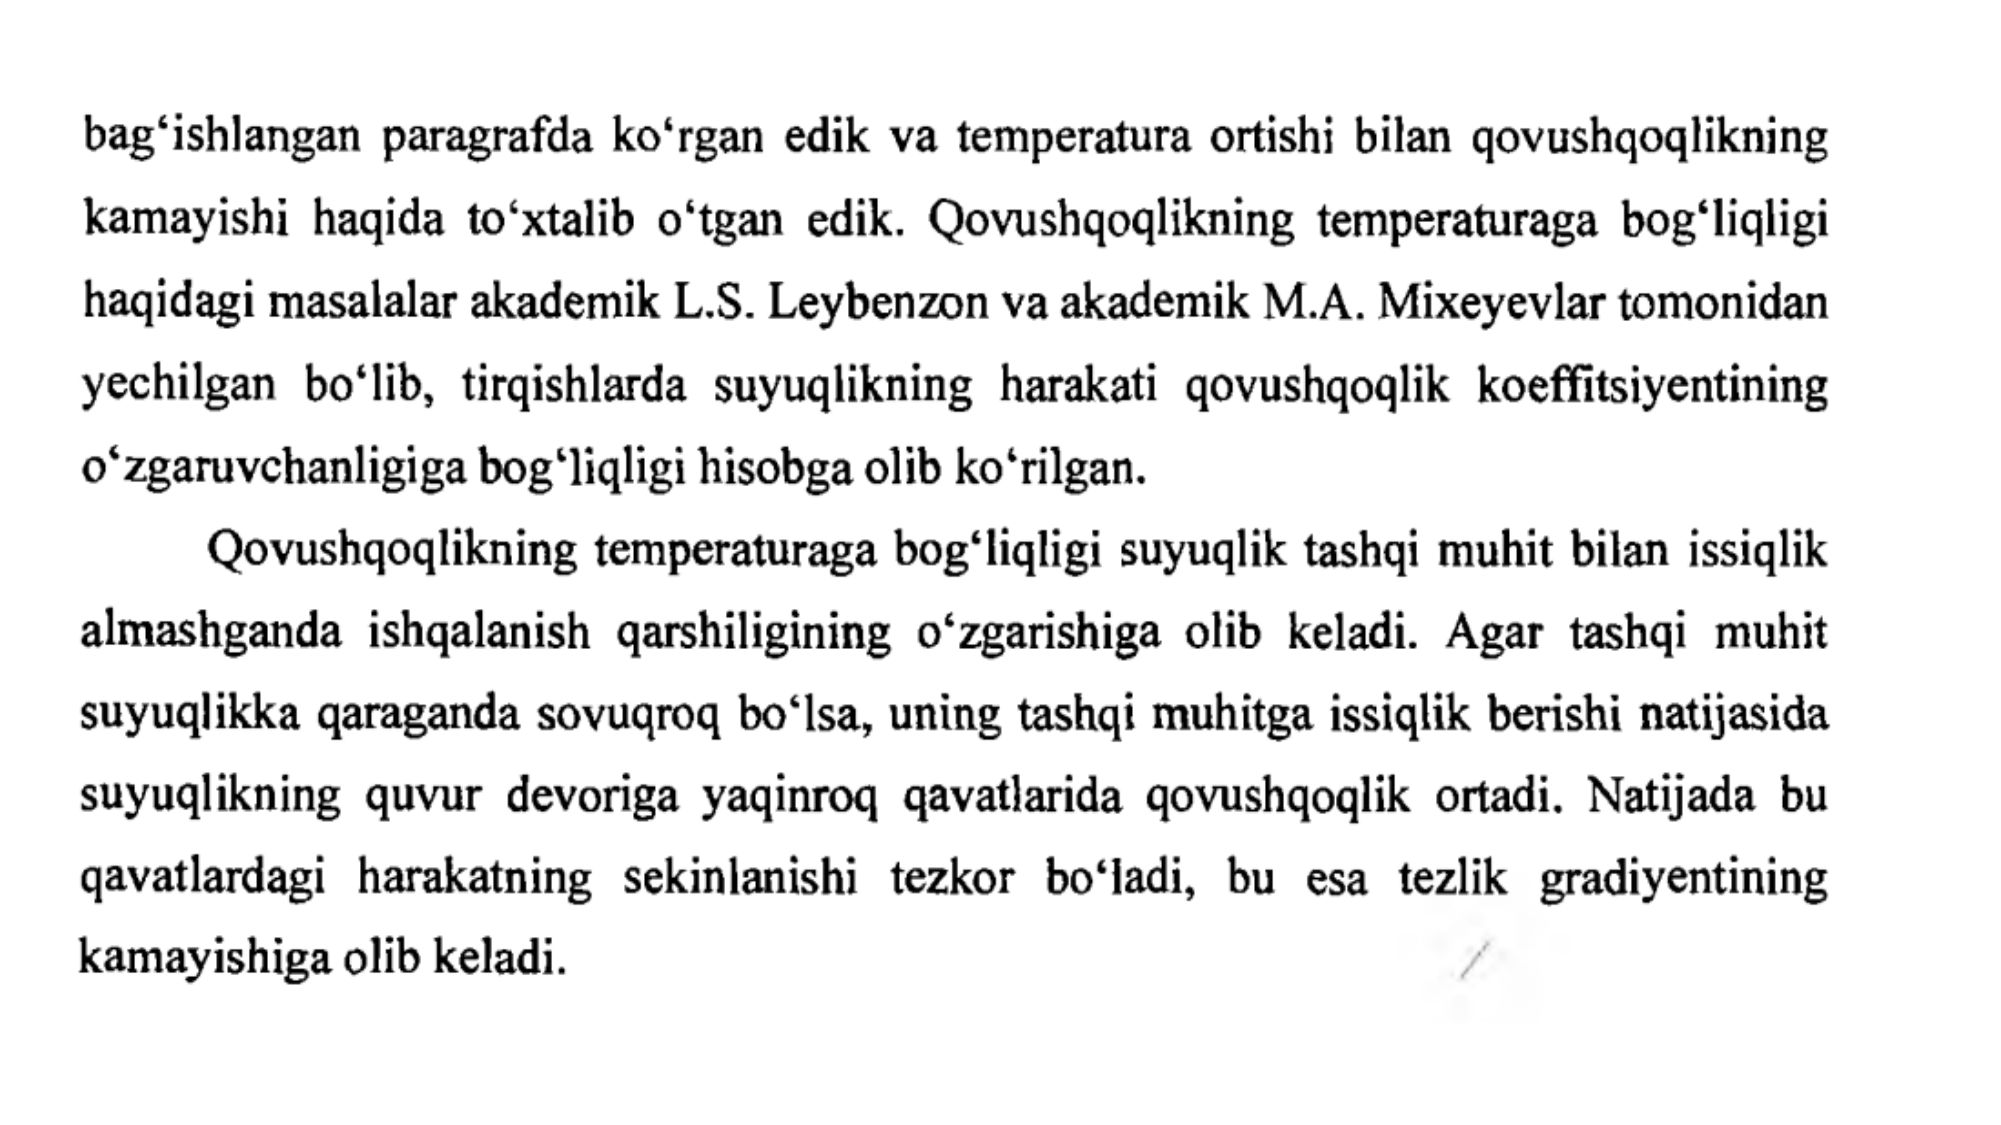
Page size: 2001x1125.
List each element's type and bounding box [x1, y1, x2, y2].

picture [53, 97, 1856, 1023]
